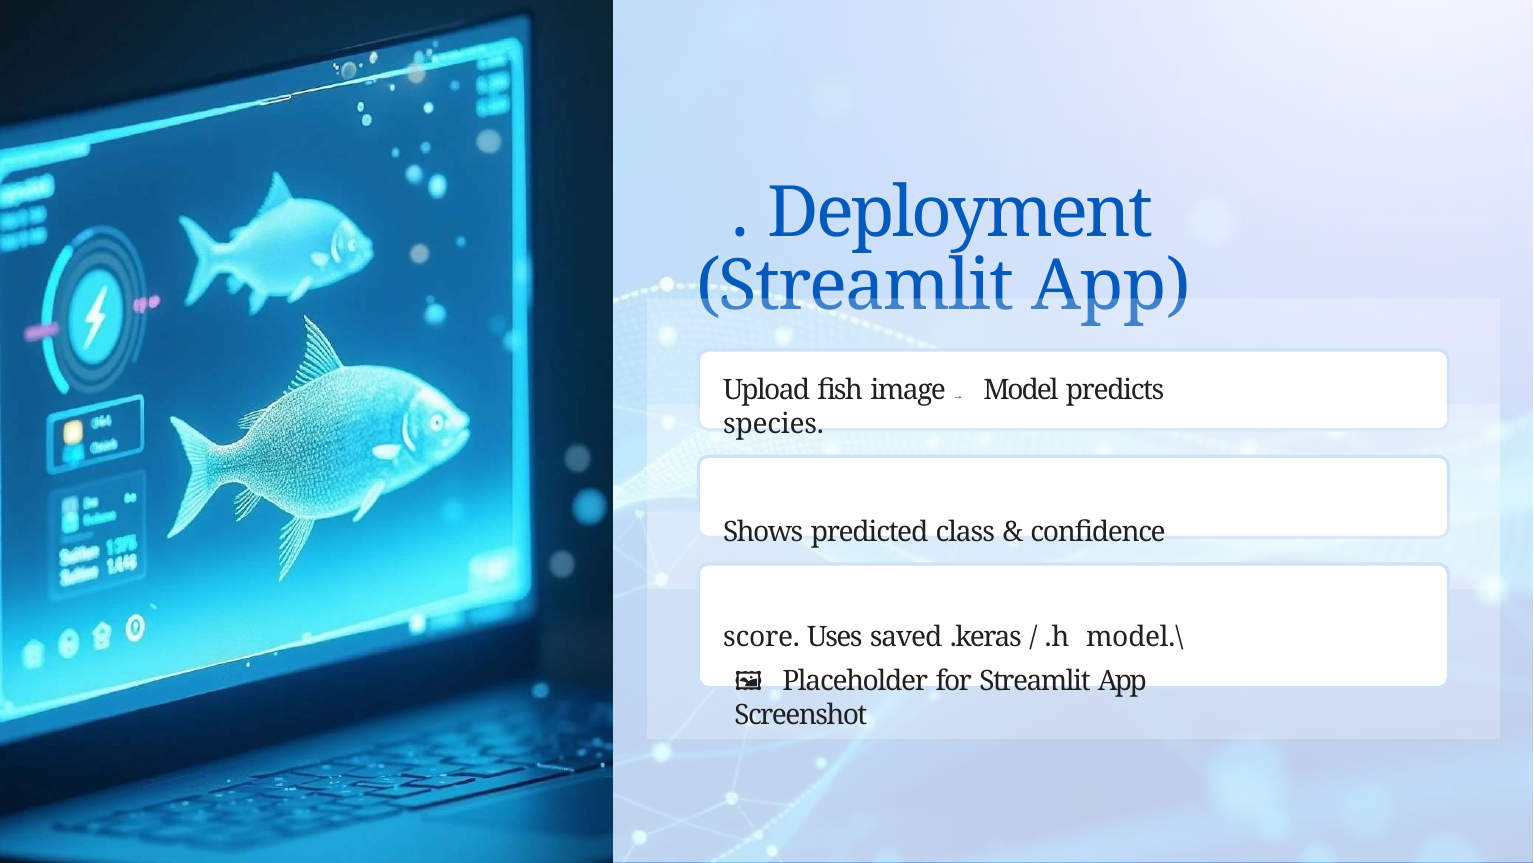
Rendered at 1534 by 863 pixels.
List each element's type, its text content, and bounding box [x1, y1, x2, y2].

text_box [646, 298, 1501, 740]
title . Deployment (Streamlit App) [694, 163, 1441, 296]
picture [0, 0, 613, 863]
